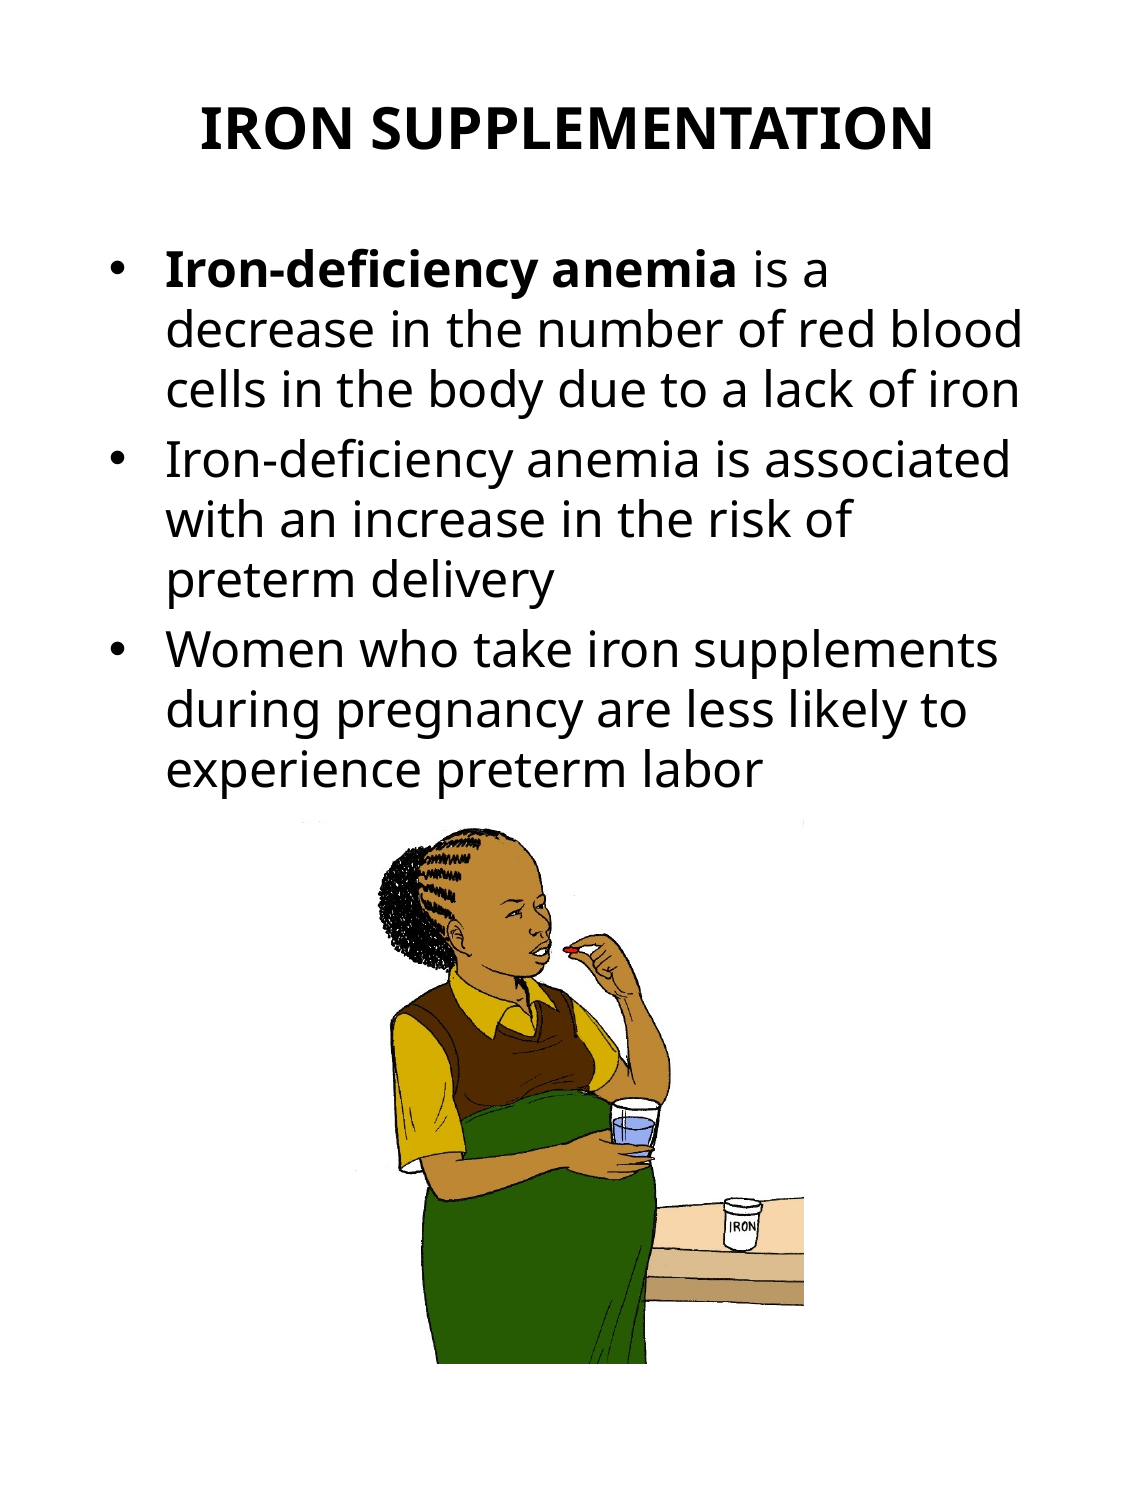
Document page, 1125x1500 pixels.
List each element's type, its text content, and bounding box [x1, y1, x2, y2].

title Iron supplementation [82, 65, 1055, 188]
list Iron-deficiency anemia is a decrease in the number of red blood cells in the body due to a lack of iron Iron-deficiency anemia is associated with an increase in the risk of preterm delivery Women who take iron supplements during pregnancy are less likely to experience preterm labor [93, 230, 1055, 1336]
picture [302, 820, 804, 1365]
